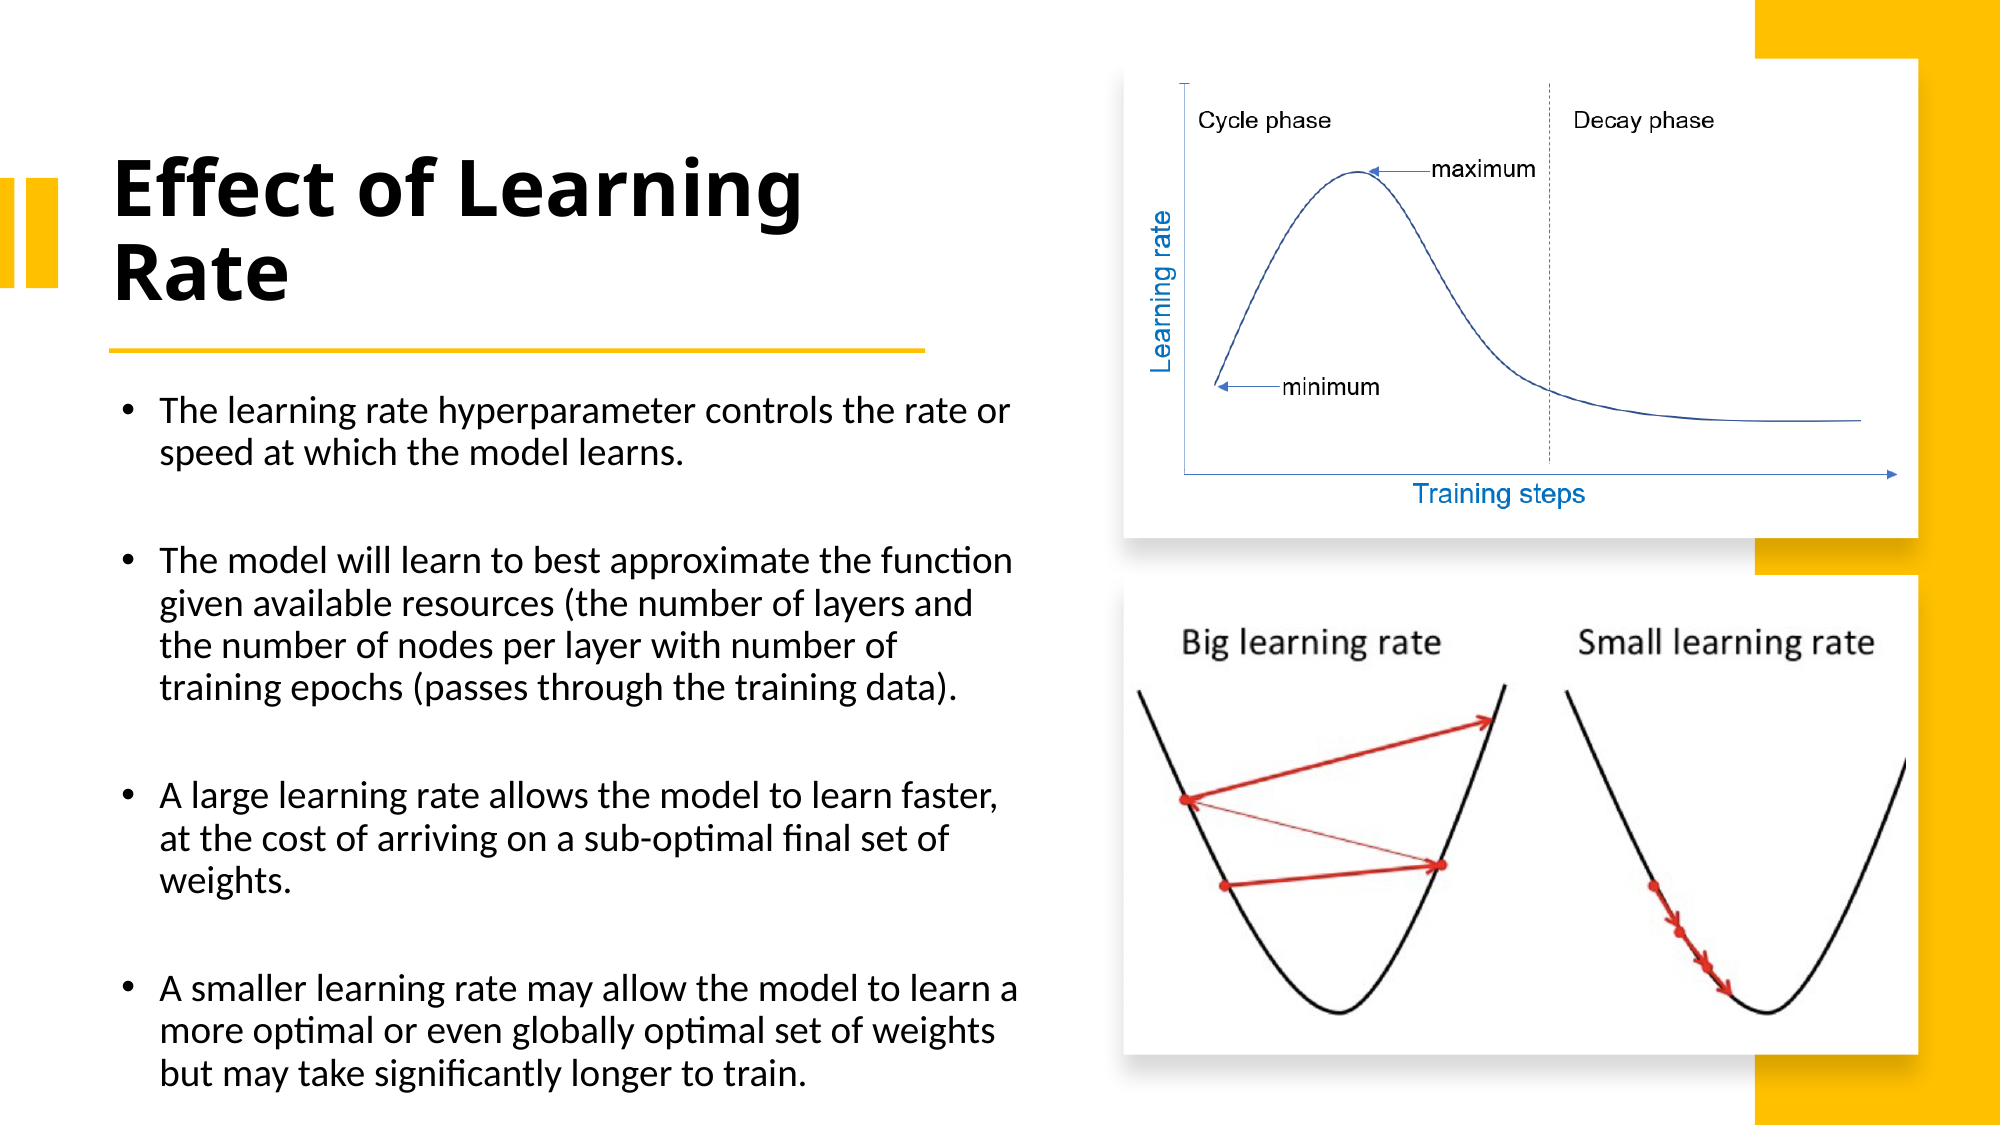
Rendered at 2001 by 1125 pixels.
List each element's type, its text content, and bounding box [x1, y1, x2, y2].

picture [1125, 608, 1906, 1022]
text_box [1123, 574, 1919, 1056]
text_box [108, 347, 926, 354]
text_box [0, 0, 1754, 1125]
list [1134, 83, 1908, 527]
text_box [1123, 58, 1919, 539]
title Effect of Learning Rate [96, 140, 963, 326]
text_box [1754, 0, 2000, 1125]
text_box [0, 177, 59, 289]
text_box The learning rate hyperparameter controls the rate or speed at which the model learns. The model will learn to best approximate the function given available resources (the number of layers and the number of nodes per layer with number of training epochs (passes through the training data). A large learning rate allows the model to learn faster, at the cost of arriving on a sub-optimal final set of weights. A smaller learning rate may allow the model to learn a more optimal or even globally optimal set of weights but may take significantly longer to train. [96, 382, 1043, 1125]
